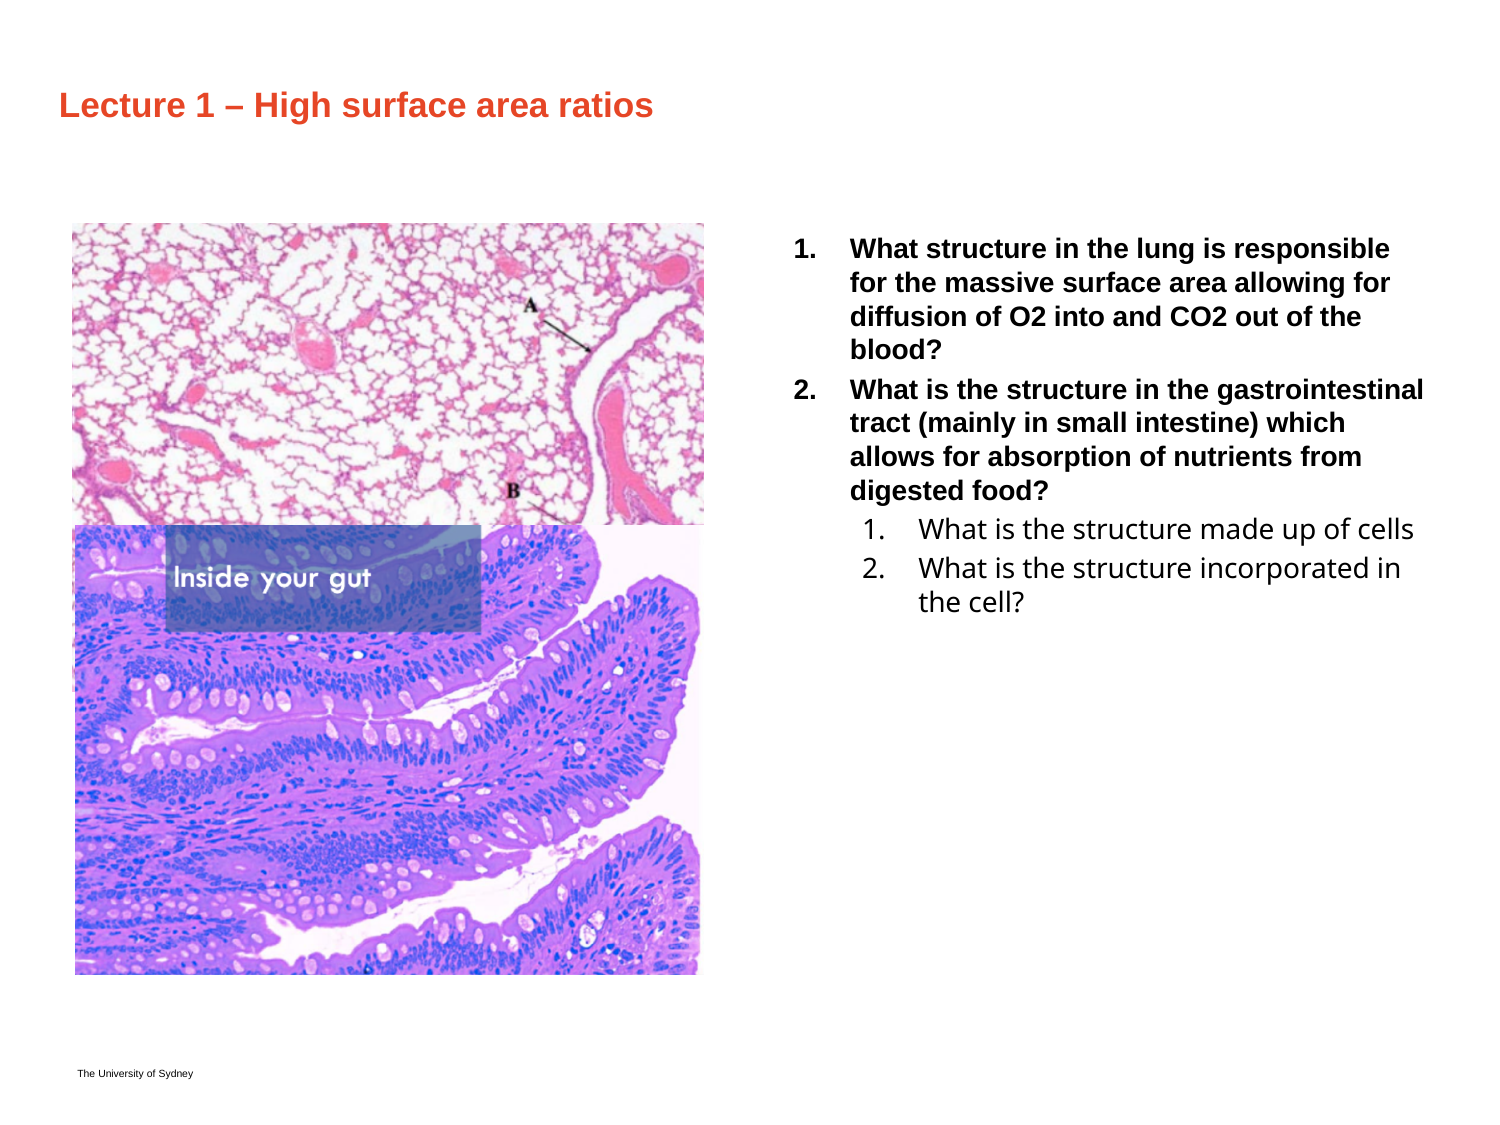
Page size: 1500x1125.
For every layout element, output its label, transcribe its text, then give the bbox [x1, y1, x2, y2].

title Lecture 1 – High surface area ratios [58, 82, 1442, 189]
list What structure in the lung is responsible for the massive surface area allowing for diffusion of O2 into and CO2 out of the blood? What is the structure in the gastrointestinal tract (mainly in small intestine) which allows for absorption of nutrients from digested food? What is the structure made up of cells What is the structure incorporated in the cell? [778, 223, 1442, 966]
picture [75, 525, 704, 975]
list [72, 222, 704, 526]
